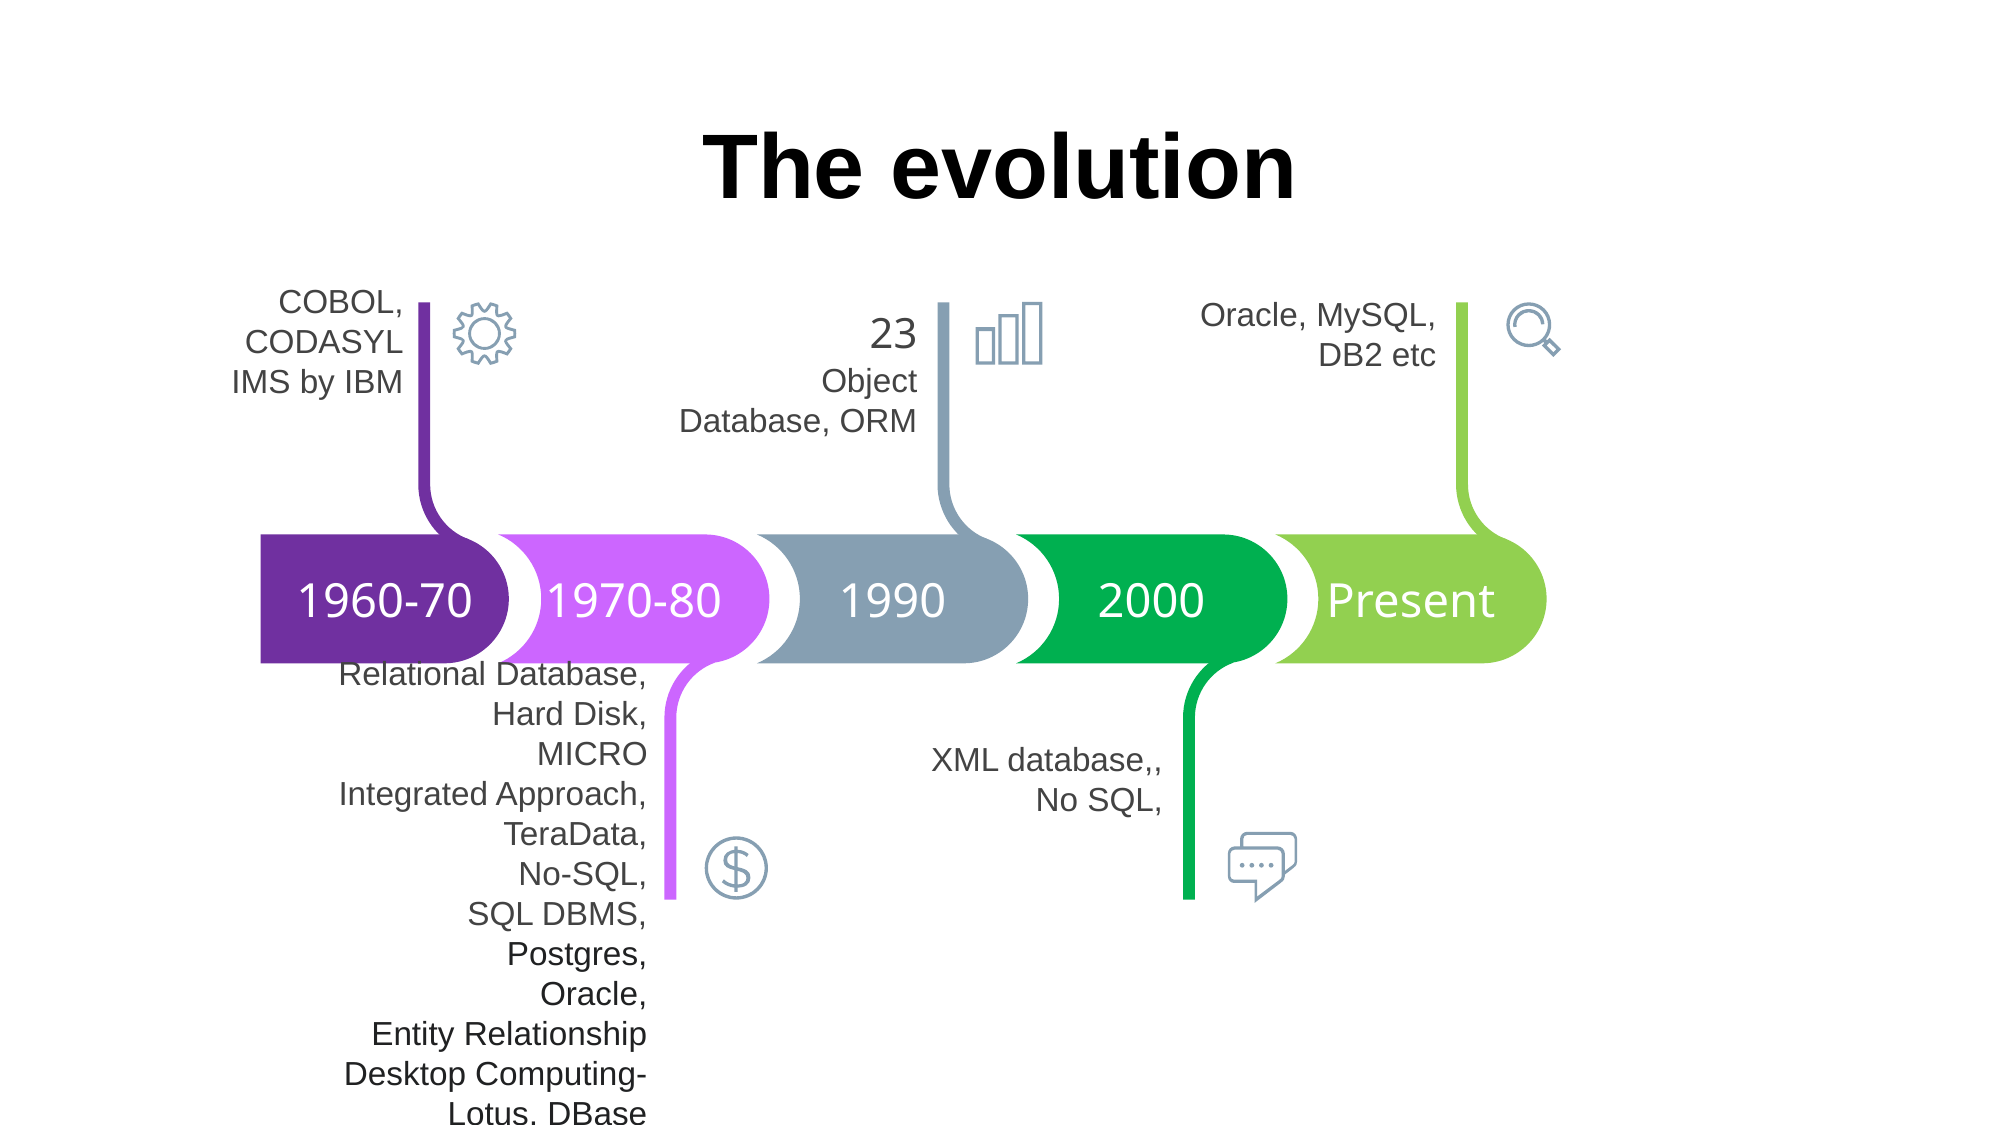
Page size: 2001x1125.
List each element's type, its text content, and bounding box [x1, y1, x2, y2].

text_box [258, 534, 770, 931]
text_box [132, 292, 517, 664]
title The evolution [137, 59, 1863, 278]
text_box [876, 534, 1298, 924]
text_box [1135, 274, 1562, 664]
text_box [651, 284, 1043, 664]
